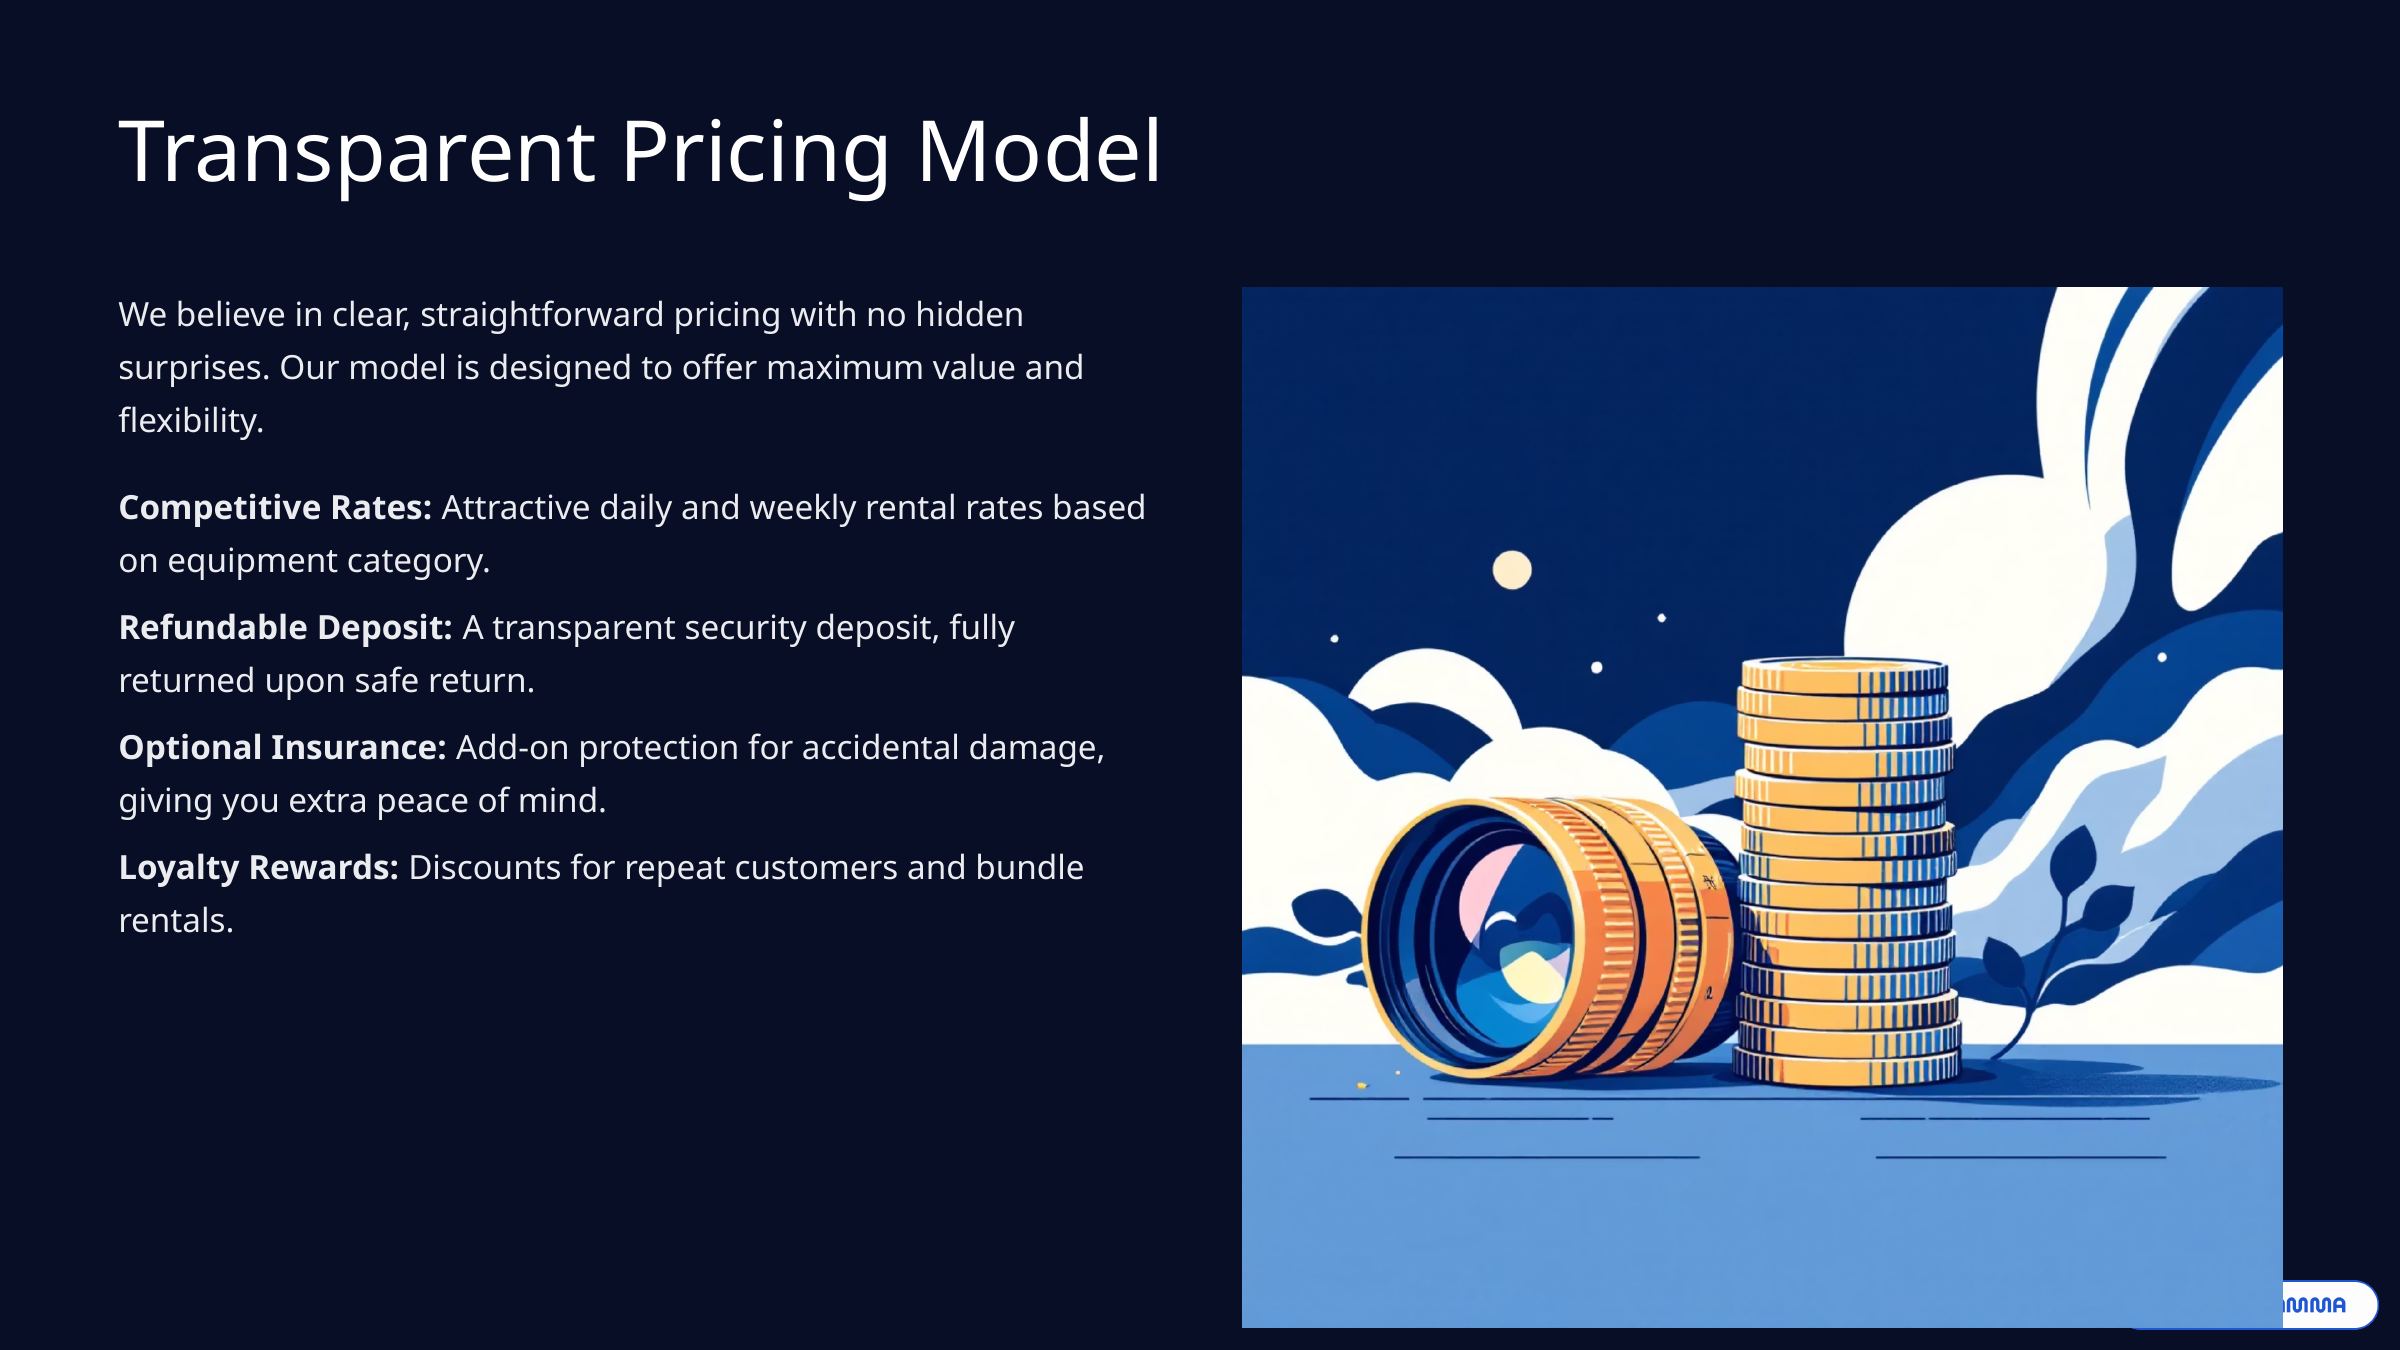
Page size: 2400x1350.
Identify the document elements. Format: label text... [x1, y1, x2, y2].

text_box Optional Insurance: Add-on protection for accidental damage, giving you extra peace of mind. [118, 712, 1159, 821]
picture [1242, 287, 2389, 1339]
text_box Competitive Rates: Attractive daily and weekly rental rates based on equipment category. [118, 472, 1159, 581]
text_box Transparent Pricing Model [118, 92, 1203, 199]
text_box Loyalty Rewards: Discounts for repeat customers and bundle rentals. [118, 832, 1159, 942]
text_box Refundable Deposit: A transparent security deposit, fully returned upon safe return. [118, 592, 1159, 701]
text_box We believe in clear, straightforward pricing with no hidden surprises. Our model is designed to offer maximum value and flexibility. [118, 279, 1159, 443]
